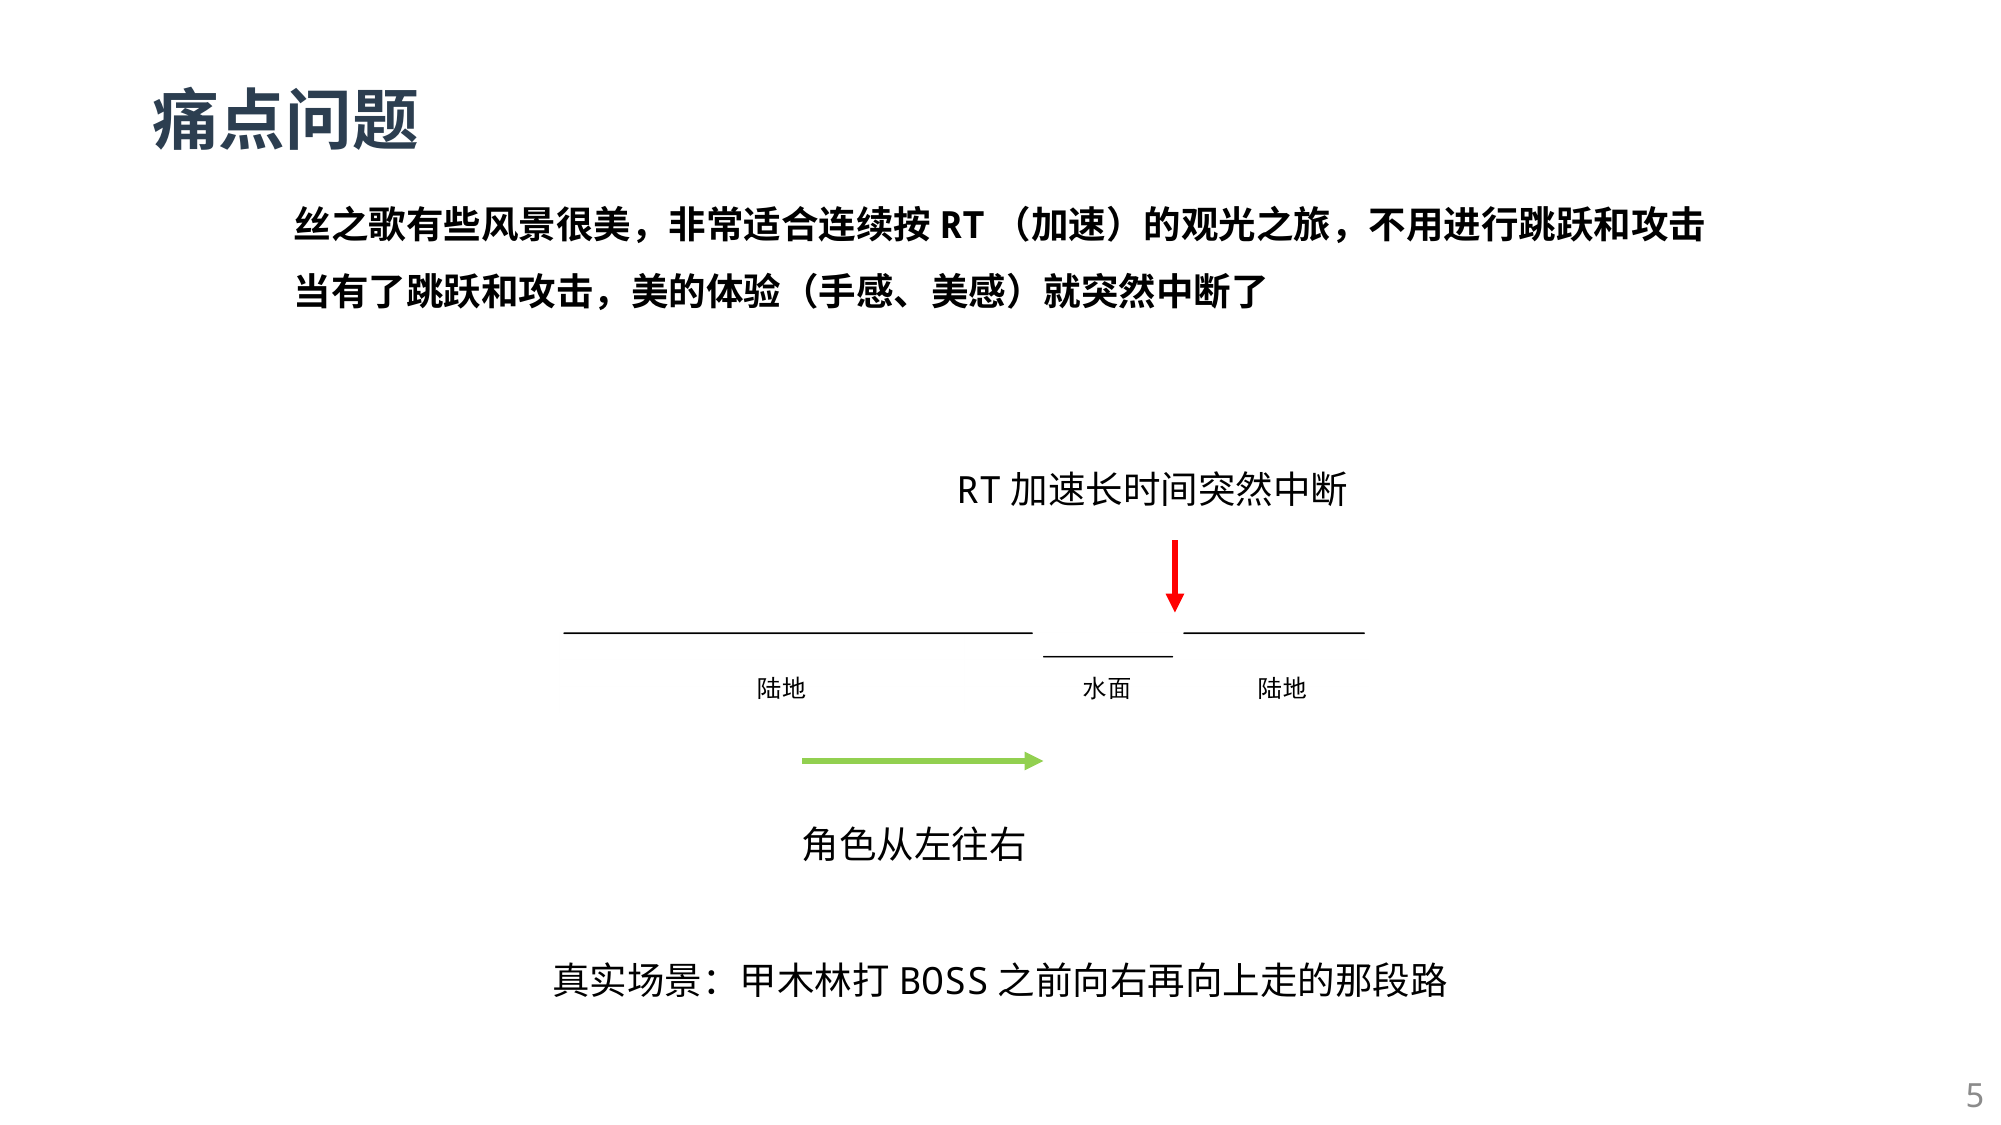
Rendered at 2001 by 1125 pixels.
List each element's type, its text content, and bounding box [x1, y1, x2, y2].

text_box RT加速长时间突然中断 [941, 435, 1363, 519]
text_box 角色从左往右 [787, 791, 1042, 874]
slide_number 5 [1929, 1069, 2000, 1125]
picture [559, 632, 1369, 713]
title 痛点问题 [137, 79, 1982, 195]
text_box 真实场景：甲木林打BOSS之前向右再向上走的那段路 [537, 927, 1463, 1010]
text_box 丝之歌有些风景很美，非常适合连续按RT（加速）的观光之旅，不用进行跳跃和攻击 当有了跳跃和攻击，美的体验（手感、美感）就突然中断了 [278, 170, 1722, 321]
